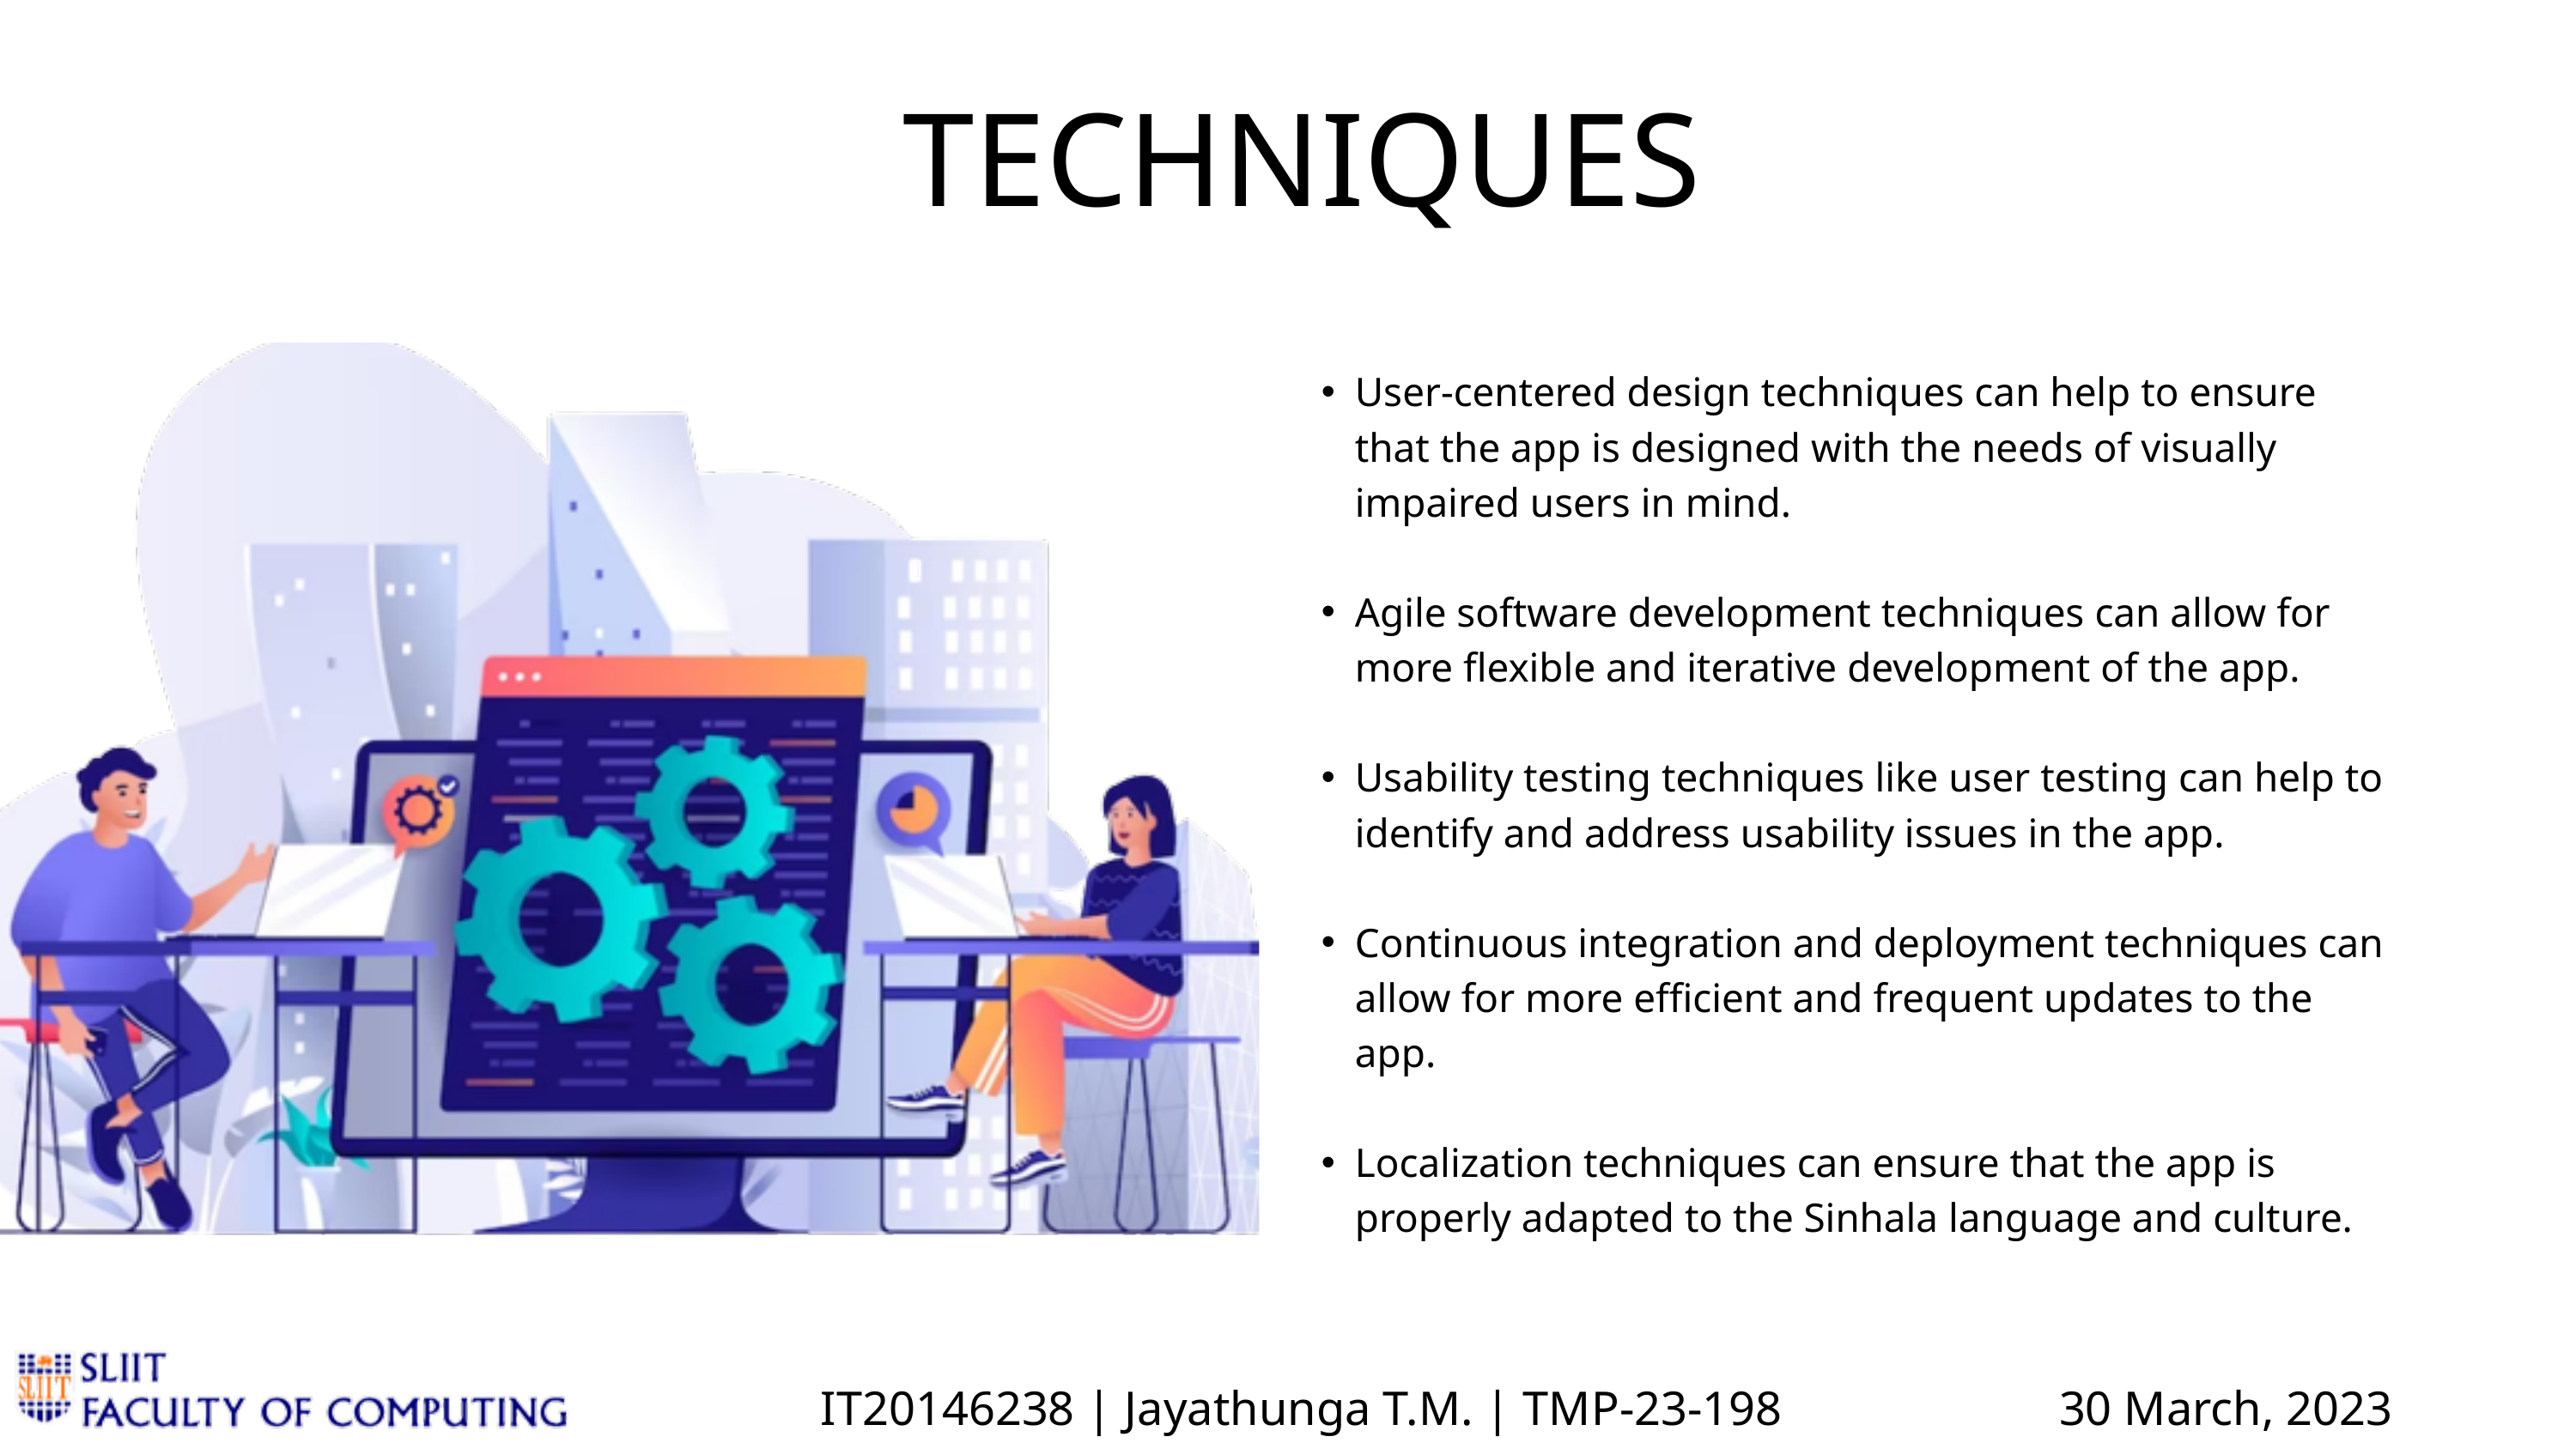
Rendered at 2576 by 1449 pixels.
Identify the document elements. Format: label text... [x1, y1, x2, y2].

text_box 30 March, 2023 [2020, 1369, 2432, 1435]
picture [0, 342, 1260, 1260]
text_box TECHNIQUES [879, 52, 1725, 233]
text_box User-centered design techniques can help to ensure that the app is designed with the needs of visually impaired users in mind. Agile software development techniques can allow for more flexible and iterative development of the app. Usability testing techniques like user testing can help to identify and address usability issues in the app. Continuous integration and deployment techniques can allow for more efficient and frequent updates to the app. Localization techniques can ensure that the app is properly adapted to the Sinhala language and culture. [1288, 359, 2392, 1241]
picture [0, 1343, 617, 1449]
text_box IT20146238 | Jayathunga T.M. | TMP-23-198 [620, 1369, 2006, 1435]
